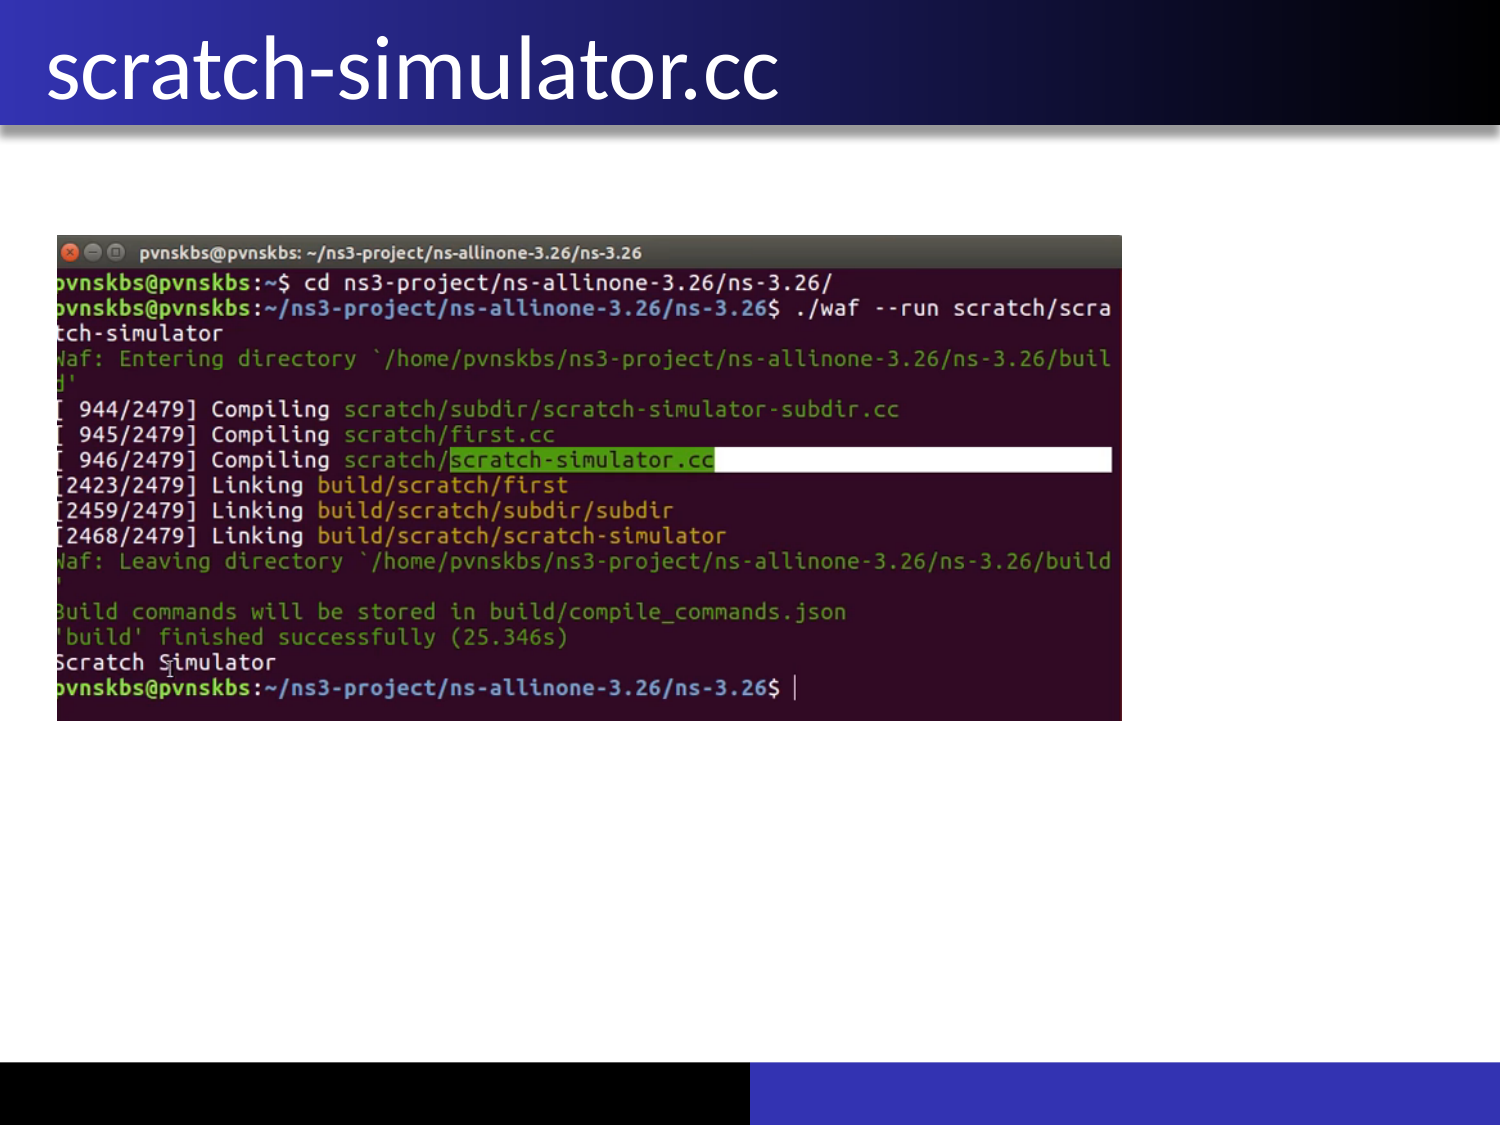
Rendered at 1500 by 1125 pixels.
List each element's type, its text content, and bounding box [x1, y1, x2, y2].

title scratch-simulator.cc [0, 0, 1463, 126]
list [174, 1062, 751, 1125]
picture [57, 234, 1123, 721]
